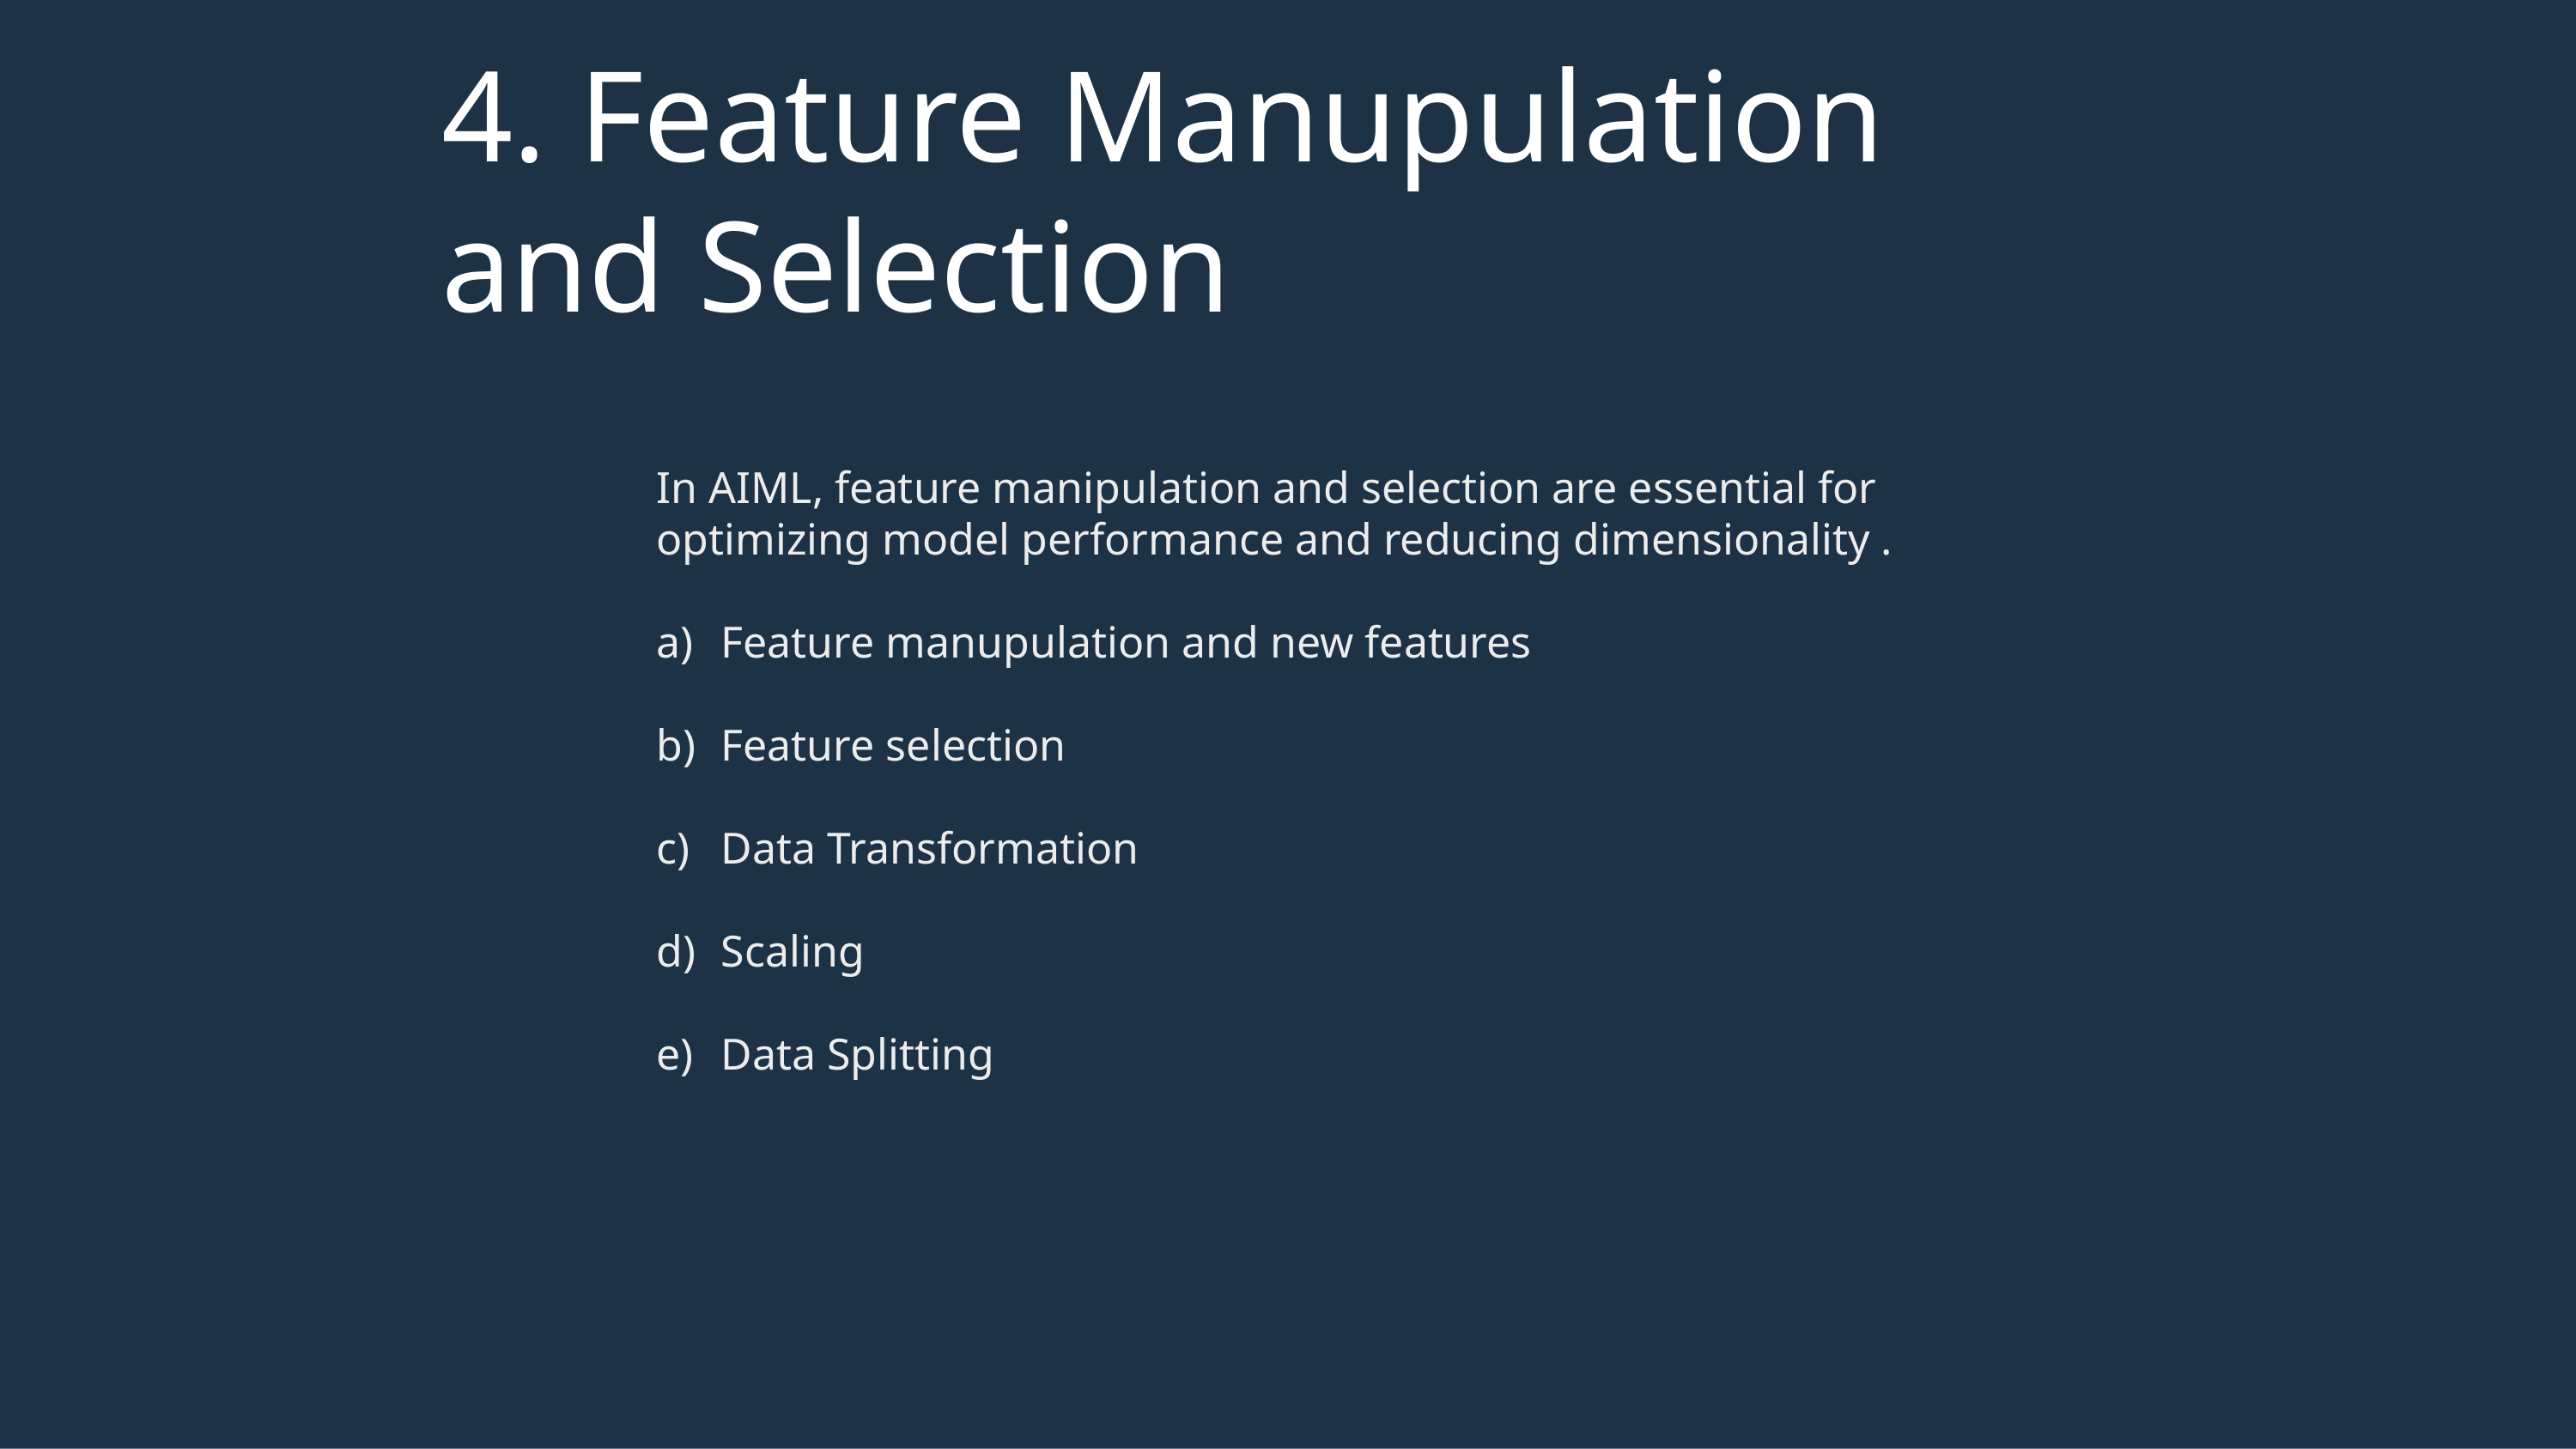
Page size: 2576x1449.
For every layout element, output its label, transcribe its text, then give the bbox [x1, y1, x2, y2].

title 4. Feature Manupulation and Selection [441, 36, 2093, 340]
text_box In AIML, feature manipulation and selection are essential for optimizing model performance and reducing dimensionality . Feature manupulation and new features Feature selection Data Transformation Scaling Data Splitting [643, 402, 1932, 1085]
